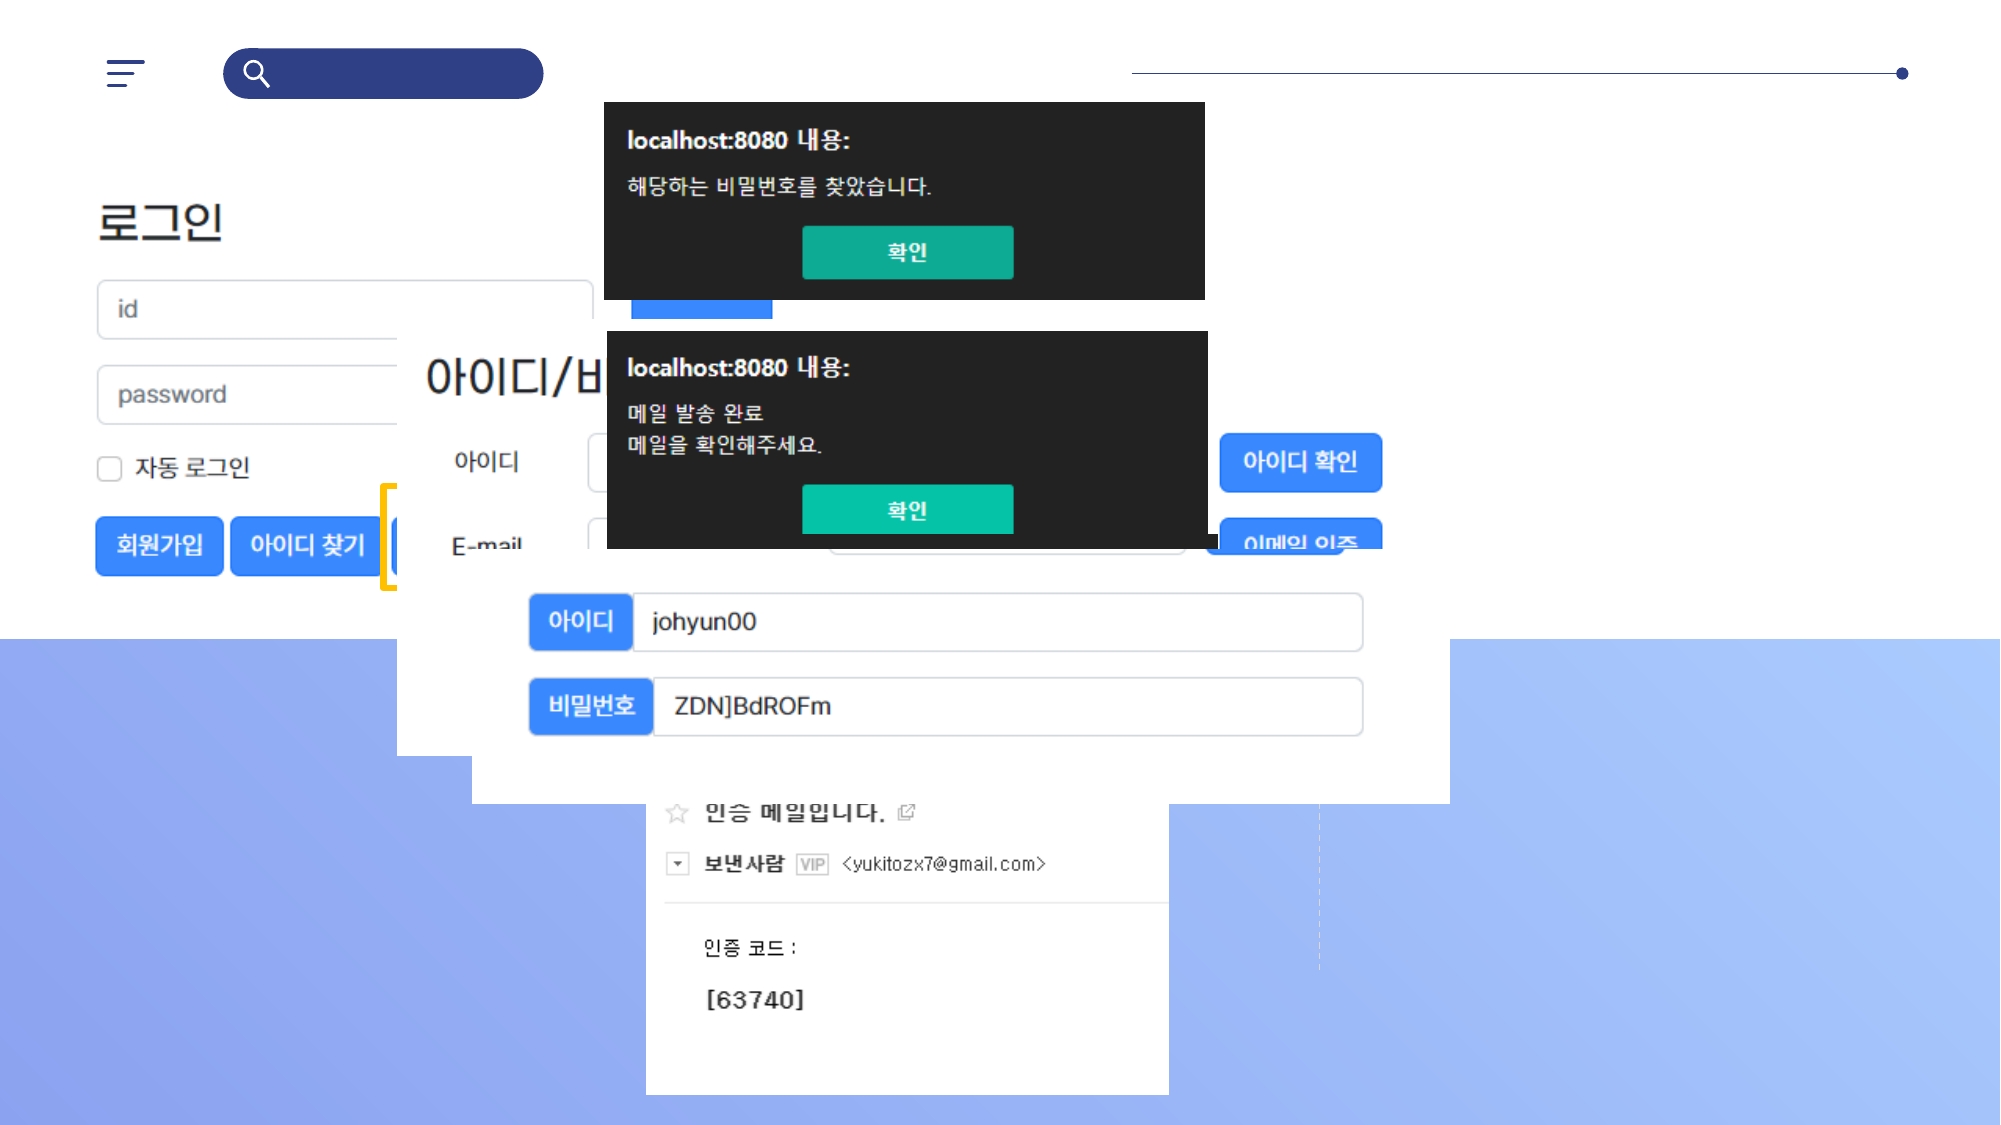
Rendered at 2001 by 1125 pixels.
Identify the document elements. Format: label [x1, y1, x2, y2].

text_box [108, 48, 544, 99]
picture [33, 102, 1450, 1095]
text_box [0, 639, 2000, 1125]
